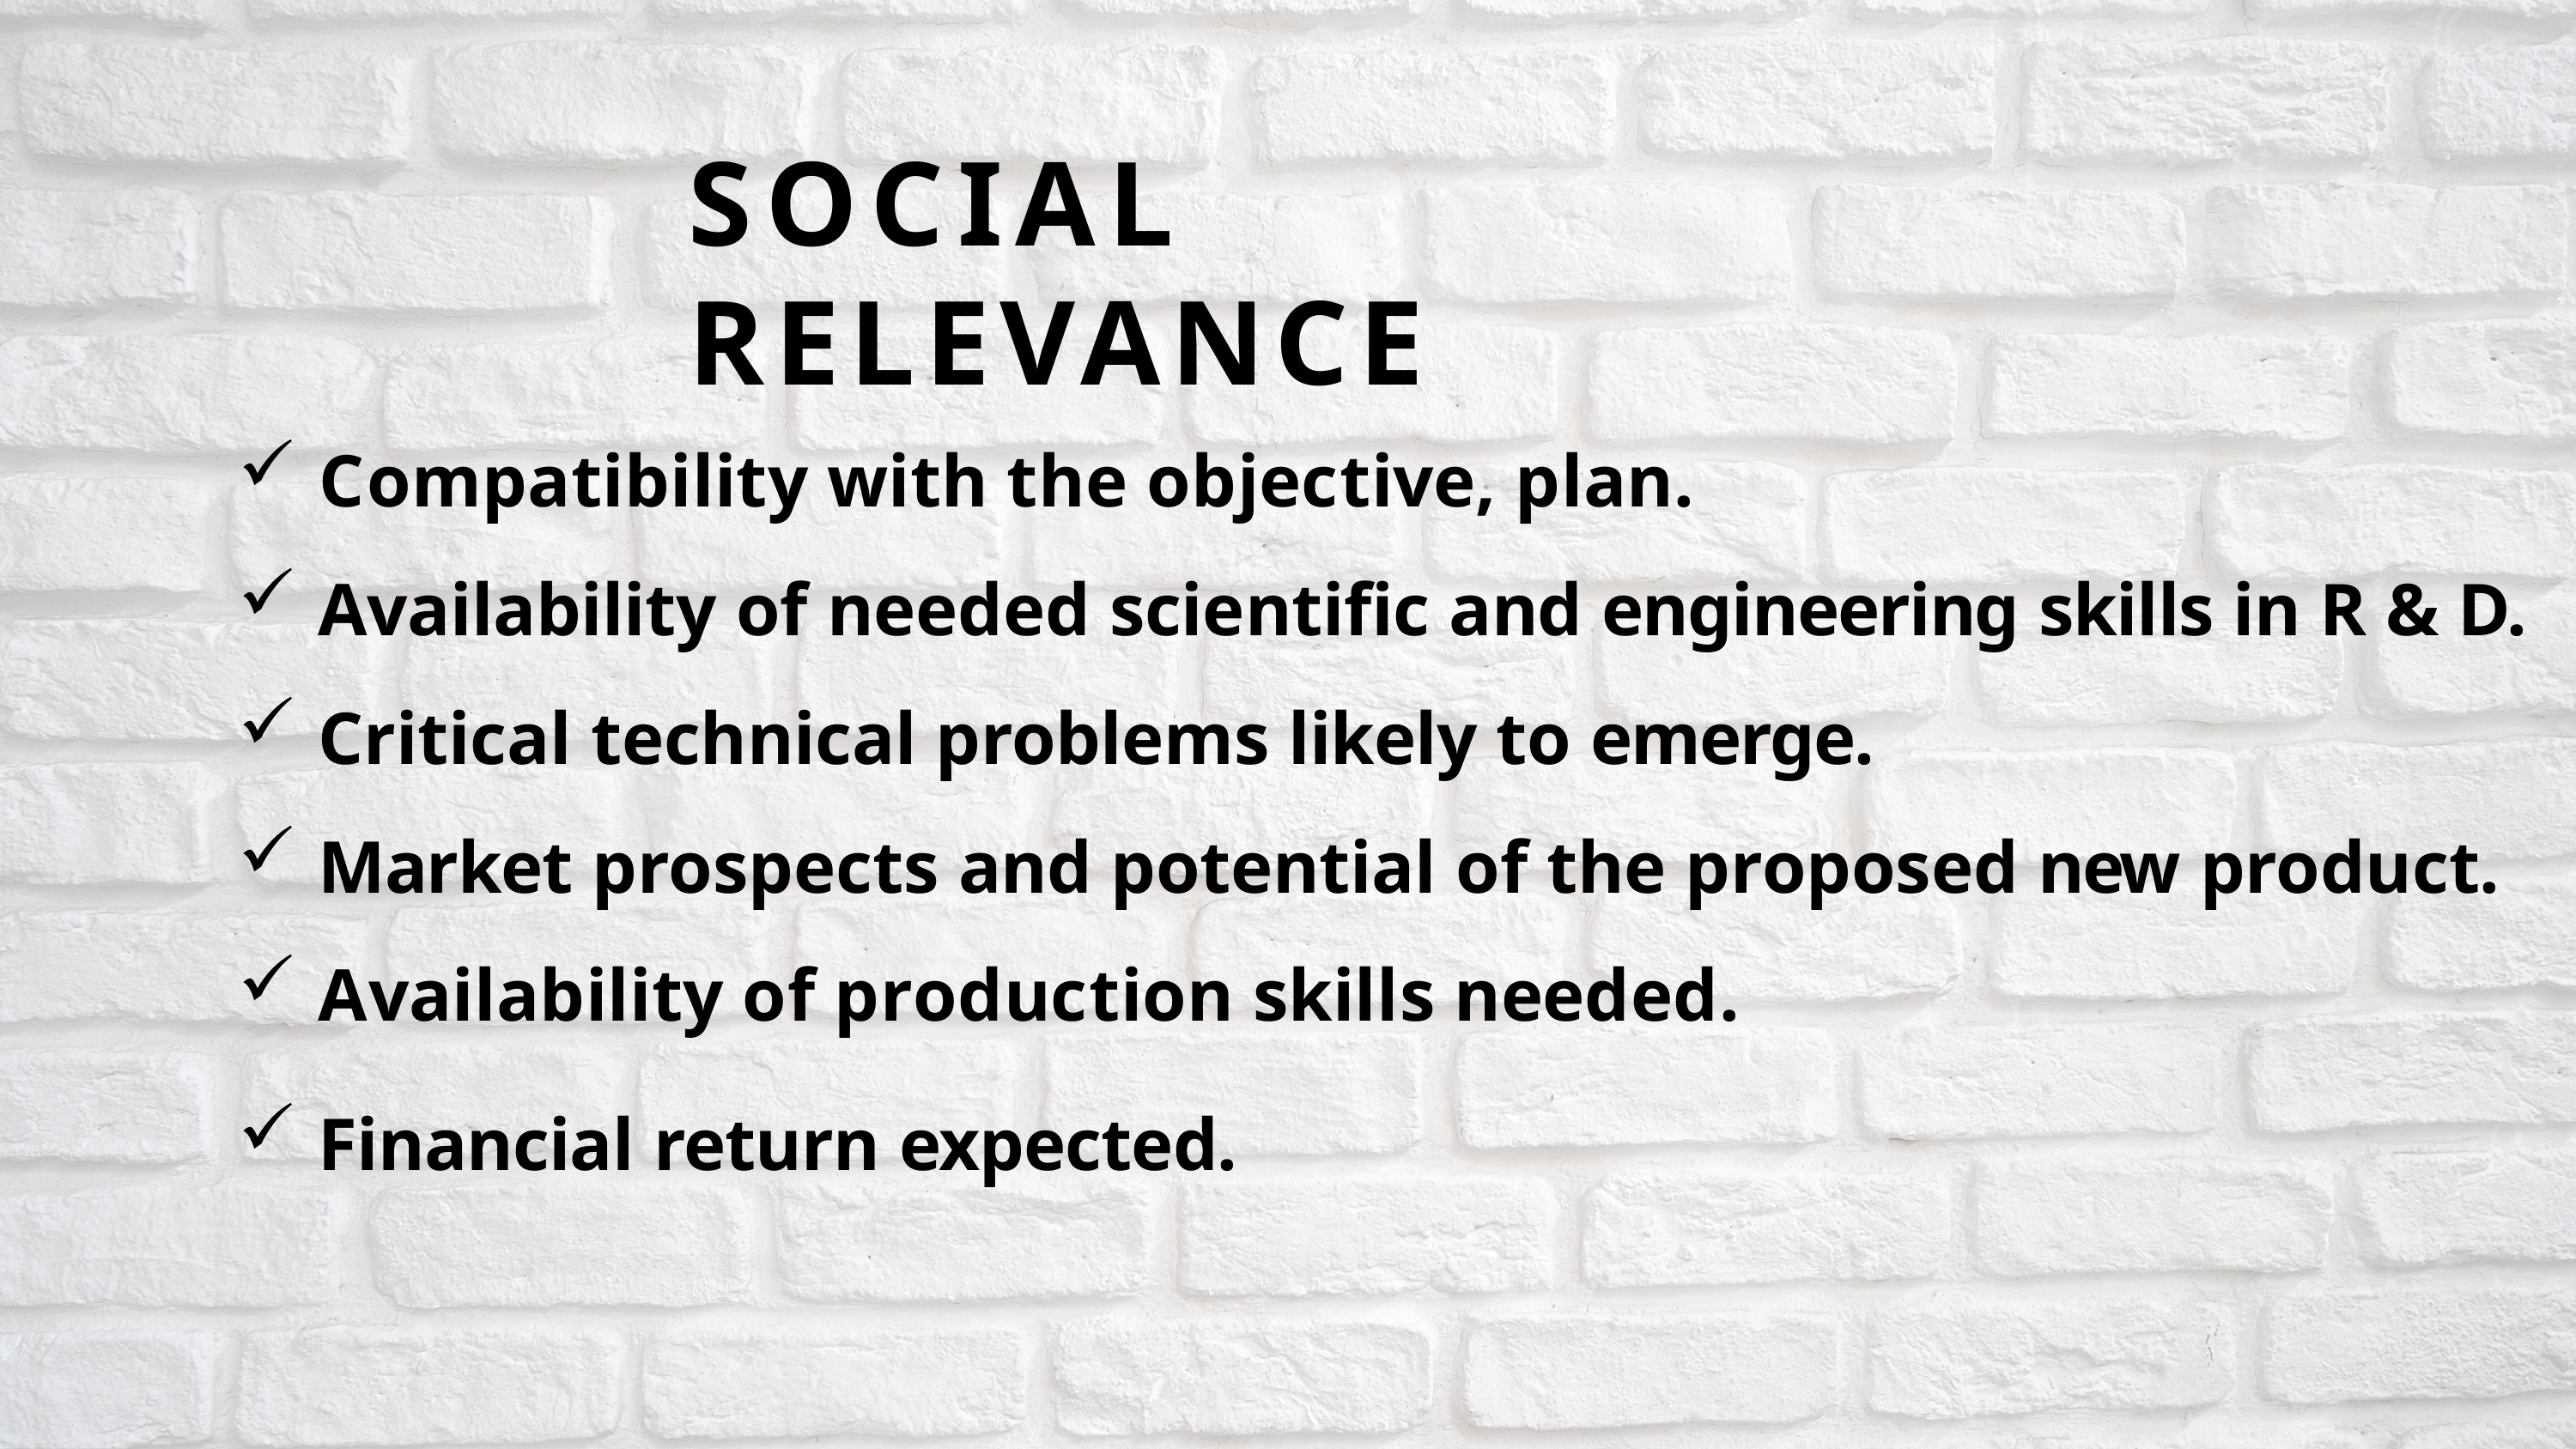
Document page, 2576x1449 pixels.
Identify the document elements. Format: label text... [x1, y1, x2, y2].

title SOCIAL RELEVANCE [686, 127, 1900, 409]
text_box Compatibility with the objective, plan. Availability of needed scientific and engineering skills in R & D. Critical technical problems likely to emerge. Market prospects and potential of the proposed new product. Availability of production skills needed. Financial return expected. [236, 370, 2533, 1185]
picture [0, 0, 2576, 1449]
